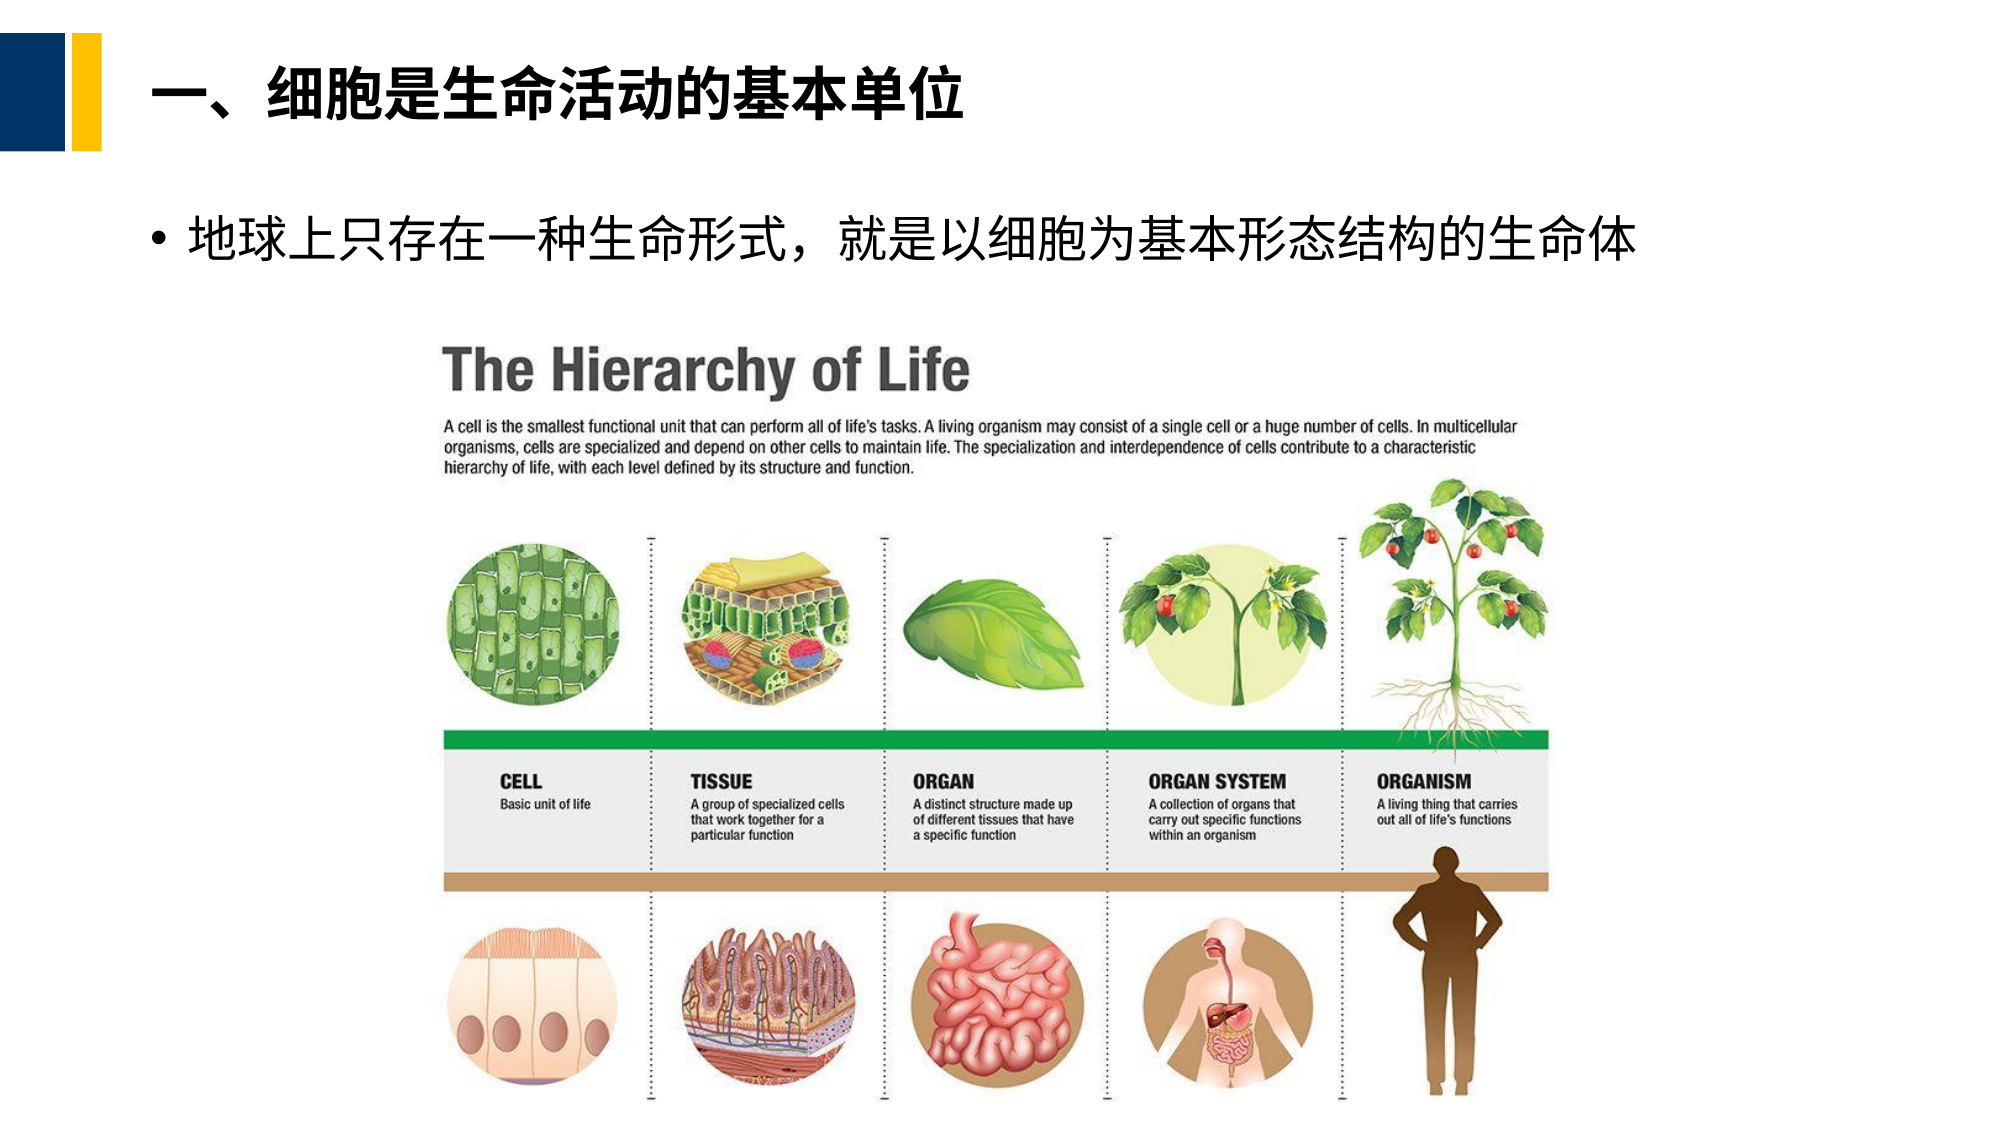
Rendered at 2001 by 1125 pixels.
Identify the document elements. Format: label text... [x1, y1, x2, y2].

title 一、细胞是生命活动的基本单位 [135, 33, 1950, 152]
list 地球上只存在一种生命形式，就是以细胞为基本形态结构的生命体 [135, 200, 1950, 1092]
picture [429, 334, 1571, 1103]
